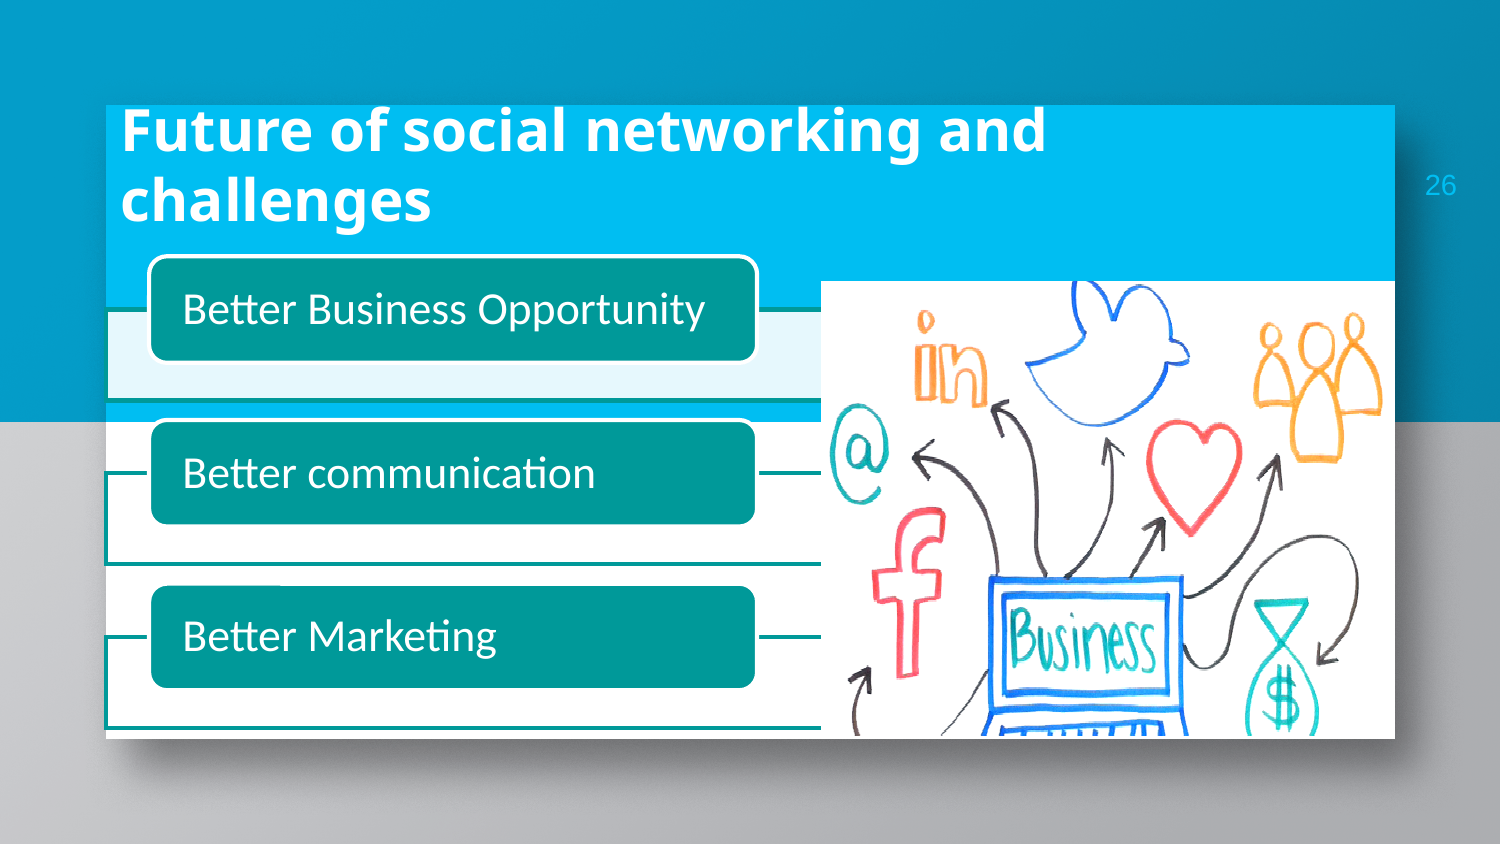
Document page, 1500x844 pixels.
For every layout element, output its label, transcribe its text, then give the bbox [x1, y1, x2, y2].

picture [0, 282, 1500, 844]
slide_number 26 [1409, 106, 1500, 217]
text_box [105, 248, 975, 736]
title Future of social networking and challenges [105, 69, 1314, 249]
